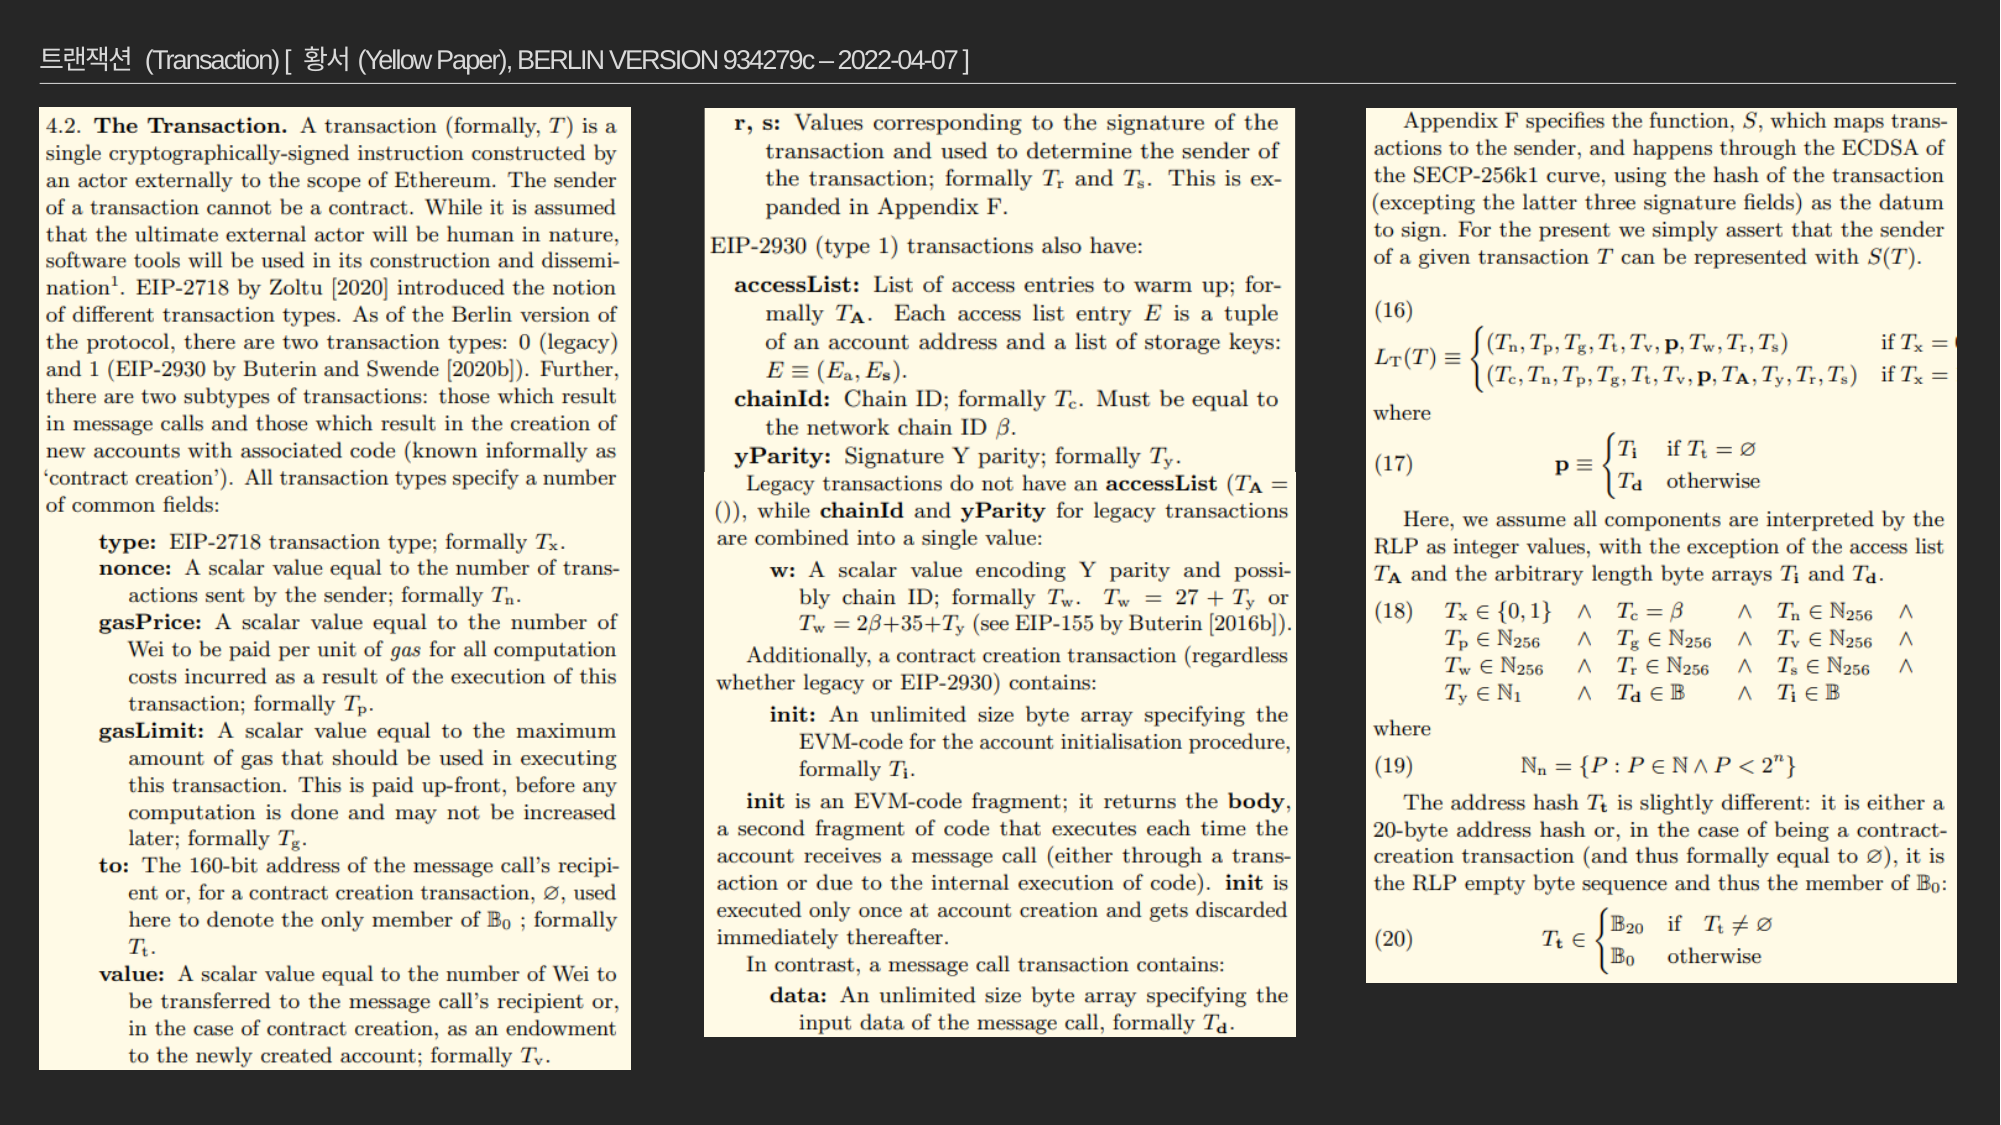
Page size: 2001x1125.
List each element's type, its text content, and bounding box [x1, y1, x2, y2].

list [704, 108, 1296, 472]
picture [1366, 108, 1957, 983]
title 트랜잭션 (Transaction) [ 황서(Yellow Paper), BERLIN VERSION 934279c – 2022-04-07 ] [39, 31, 1961, 84]
picture [39, 107, 631, 1070]
picture [704, 472, 1296, 1037]
